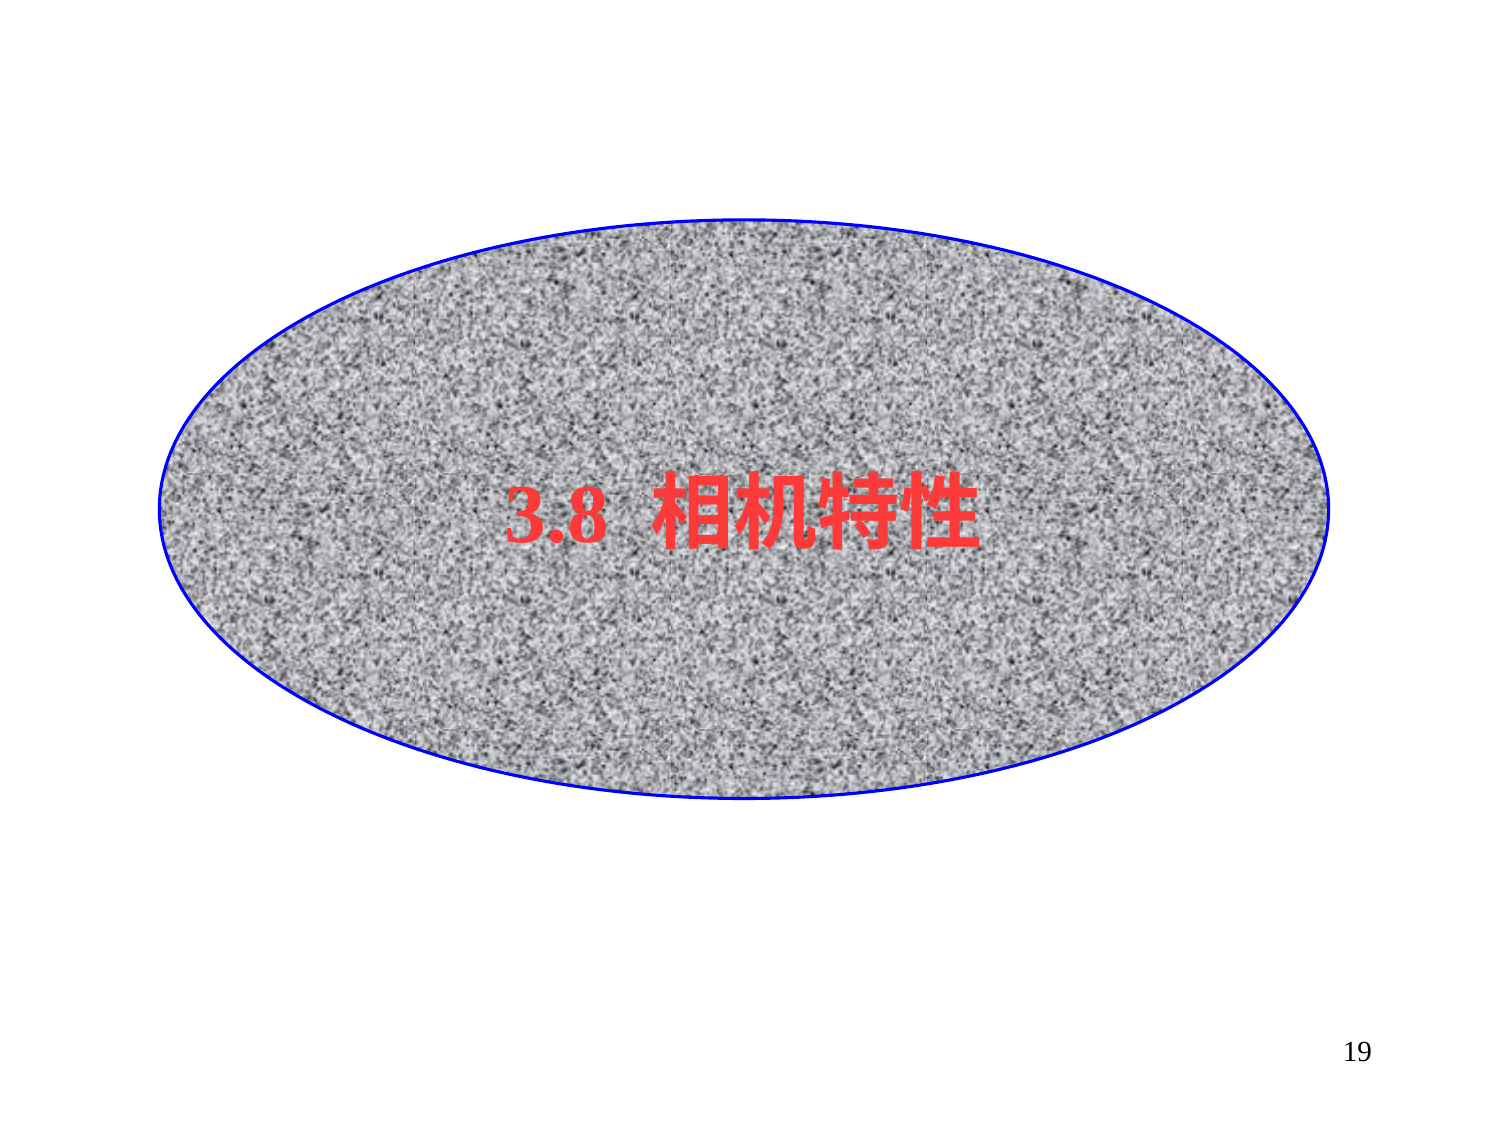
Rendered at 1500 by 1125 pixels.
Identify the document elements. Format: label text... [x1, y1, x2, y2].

text_box 3.8 相机特性 [159, 219, 1329, 799]
slide_number 19 [1074, 1025, 1388, 1100]
